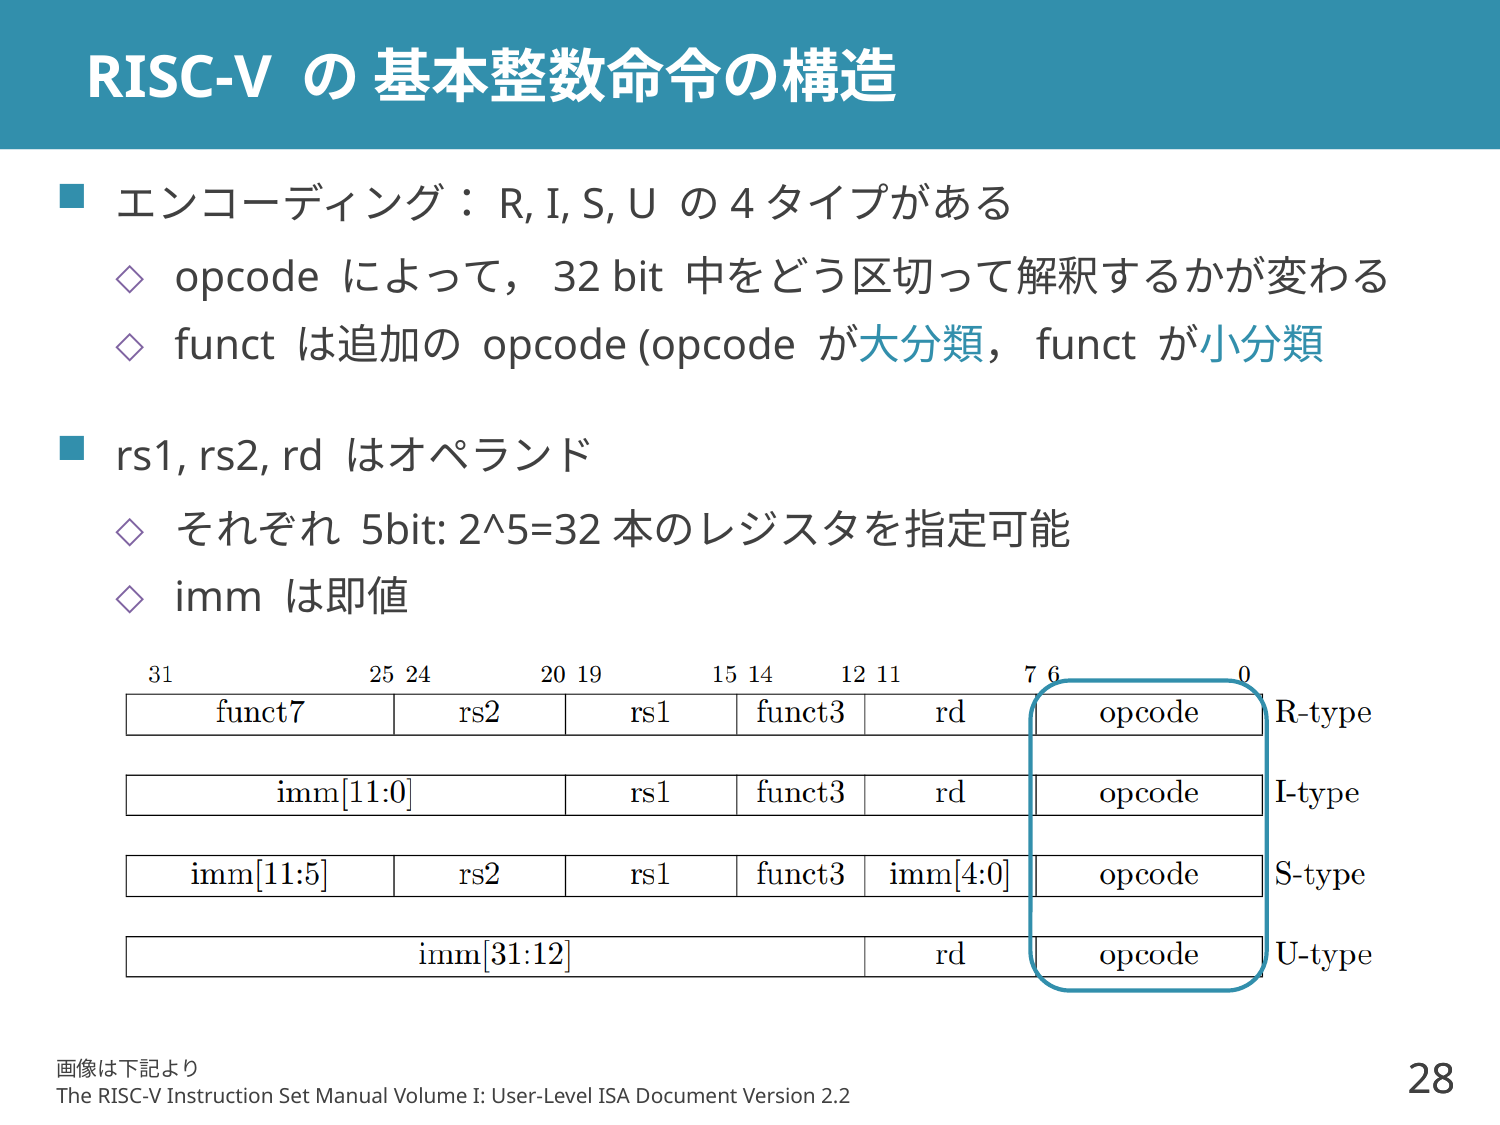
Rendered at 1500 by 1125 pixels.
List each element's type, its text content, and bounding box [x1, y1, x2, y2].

picture [114, 650, 1383, 983]
title RISC-V の 基本整数命令の構造 [70, 0, 1500, 150]
text_box 画像は下記より The RISC-V Instruction Set Manual Volume I: User-Level ISA Document Version 2.2 [41, 1036, 1400, 1125]
list エンコーディング：R, I, S, U の4タイプがある opcode によって，32 bit 中をどう区切って解釈するかが変わる funct は追加の opcode (opcode が大分類，funct が小分類 rs1, rs2, rd はオペランド それぞれ 5bit: 2^5=32本のレジスタを指定可能 imm は即値 [41, 163, 1474, 371]
